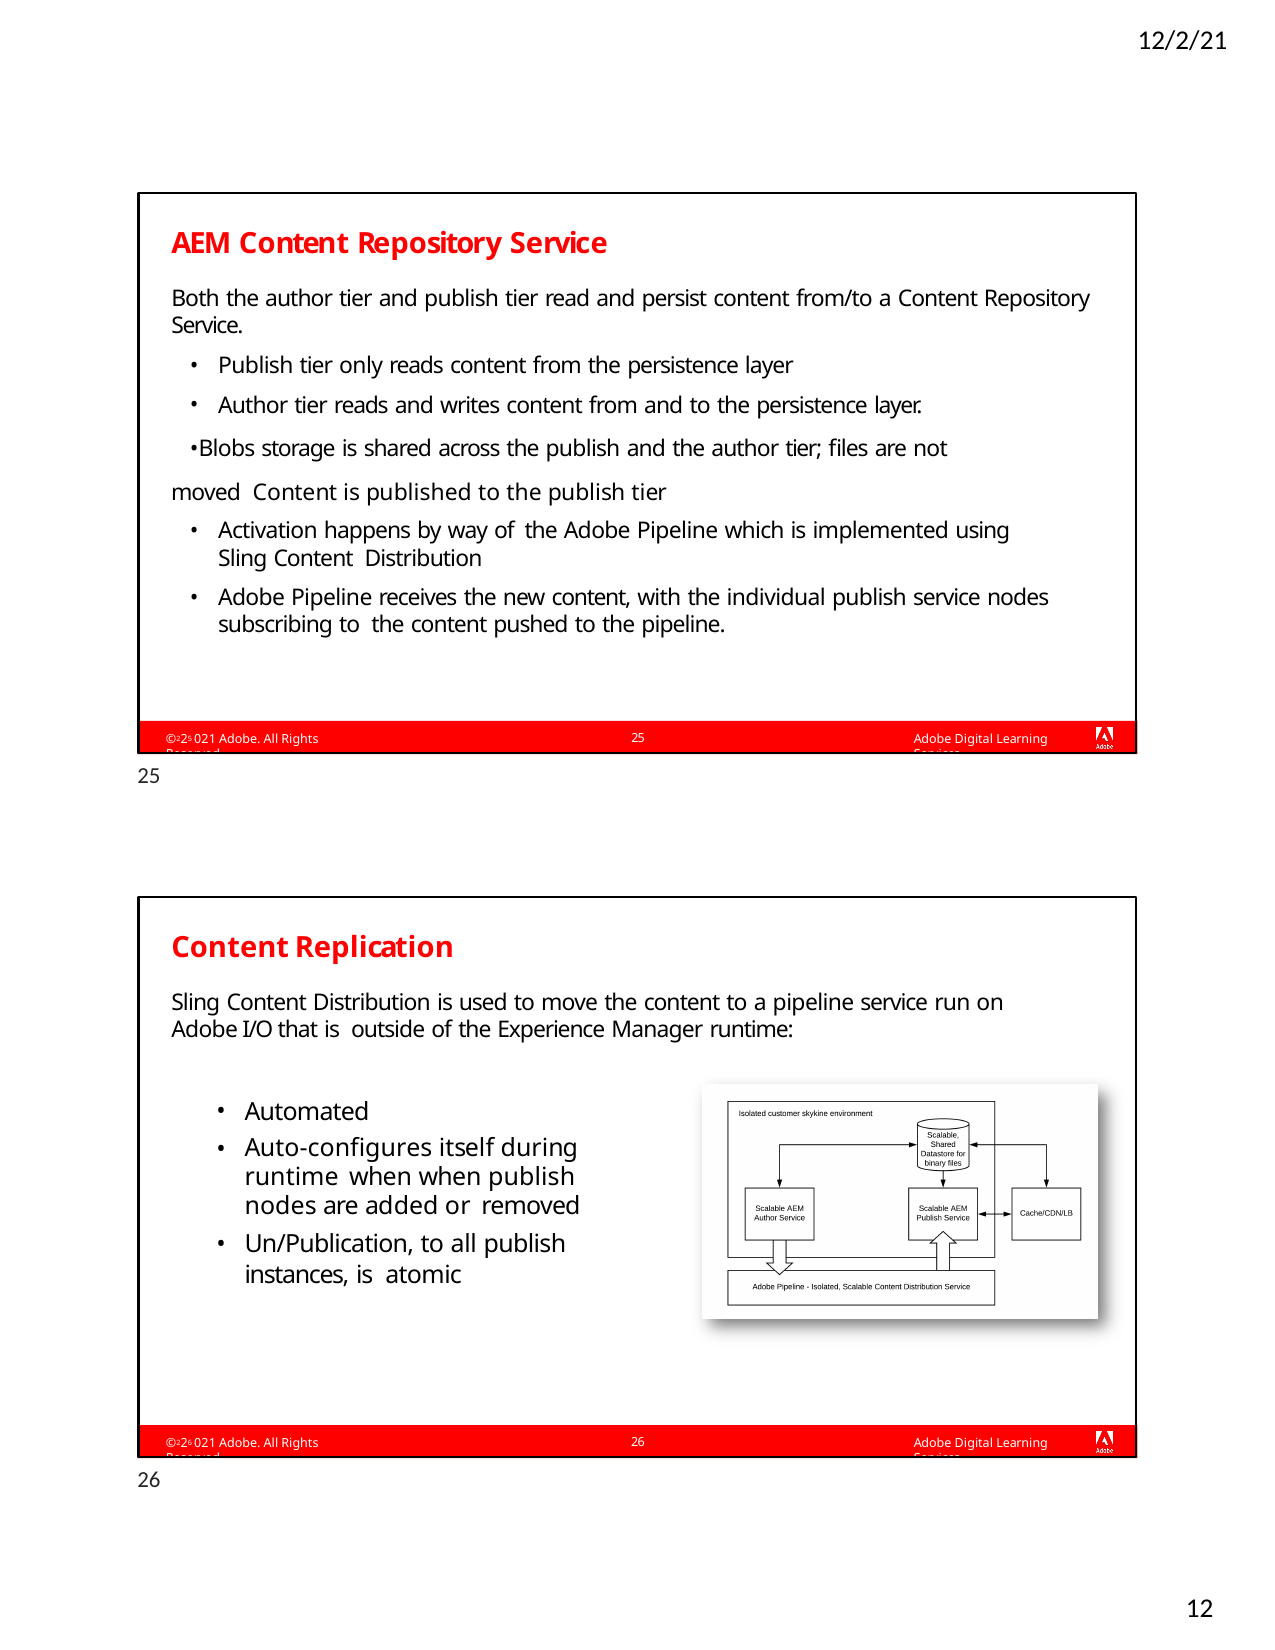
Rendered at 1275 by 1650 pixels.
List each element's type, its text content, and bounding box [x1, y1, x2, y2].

text_box [138, 896, 1137, 1424]
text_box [137, 720, 1138, 755]
slide_number 12 [1179, 1589, 1234, 1650]
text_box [137, 1424, 1138, 1459]
text_box 26 [135, 1466, 163, 1492]
text_box [138, 192, 1137, 720]
text_box 12/2/21 [1135, 20, 1230, 55]
text_box 25 [135, 761, 163, 788]
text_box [685, 1067, 1131, 1351]
